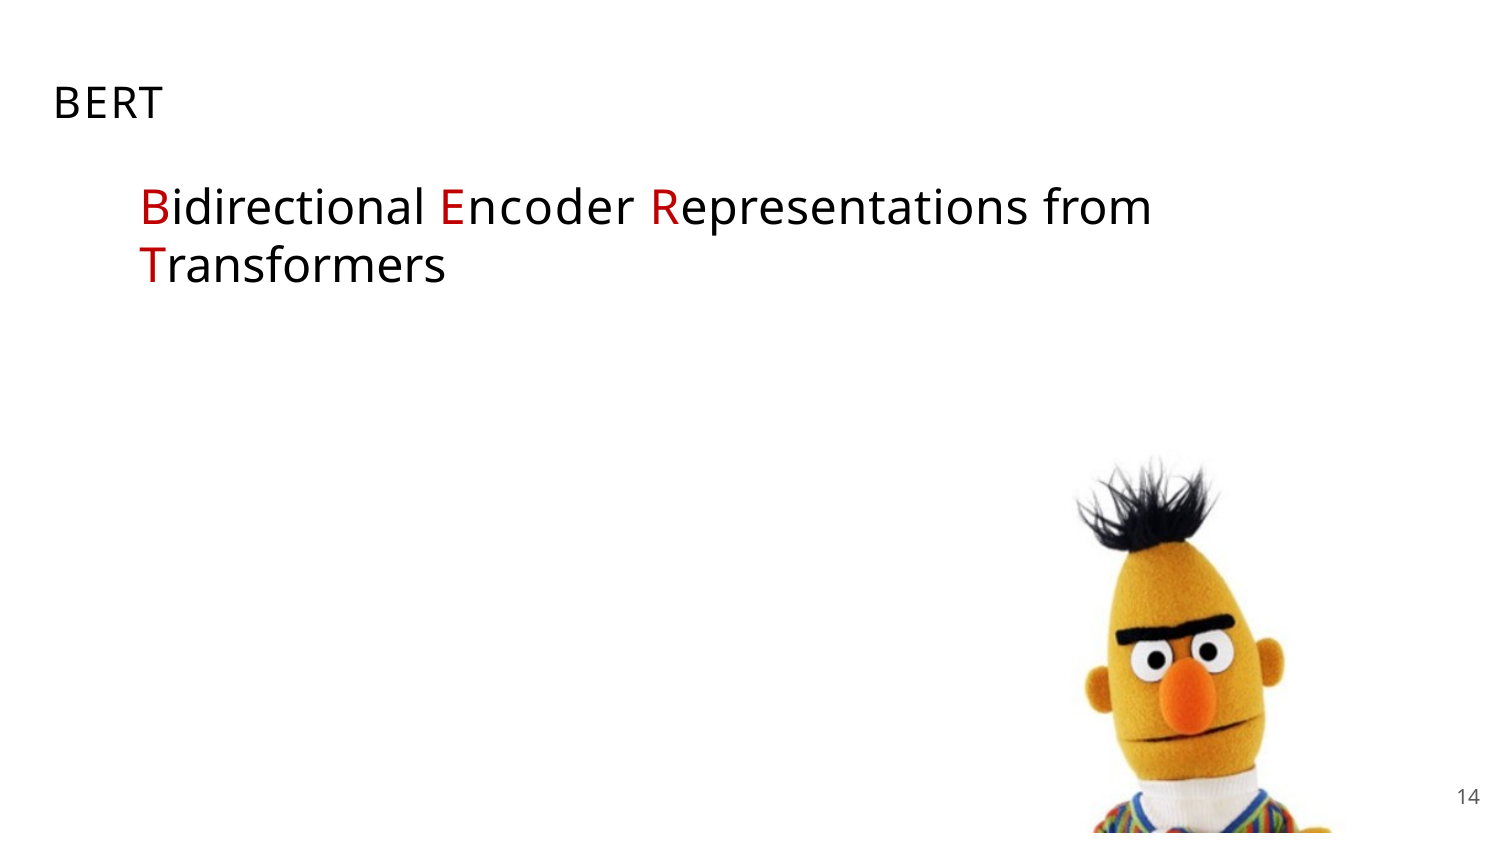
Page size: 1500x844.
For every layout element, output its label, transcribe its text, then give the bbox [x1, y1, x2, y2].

slide_number 14 [1389, 552, 1480, 844]
title BERT [51, 72, 1449, 216]
text_box Bidirectional Encoder Representations from Transformers [137, 216, 1409, 293]
picture [1071, 450, 1348, 834]
